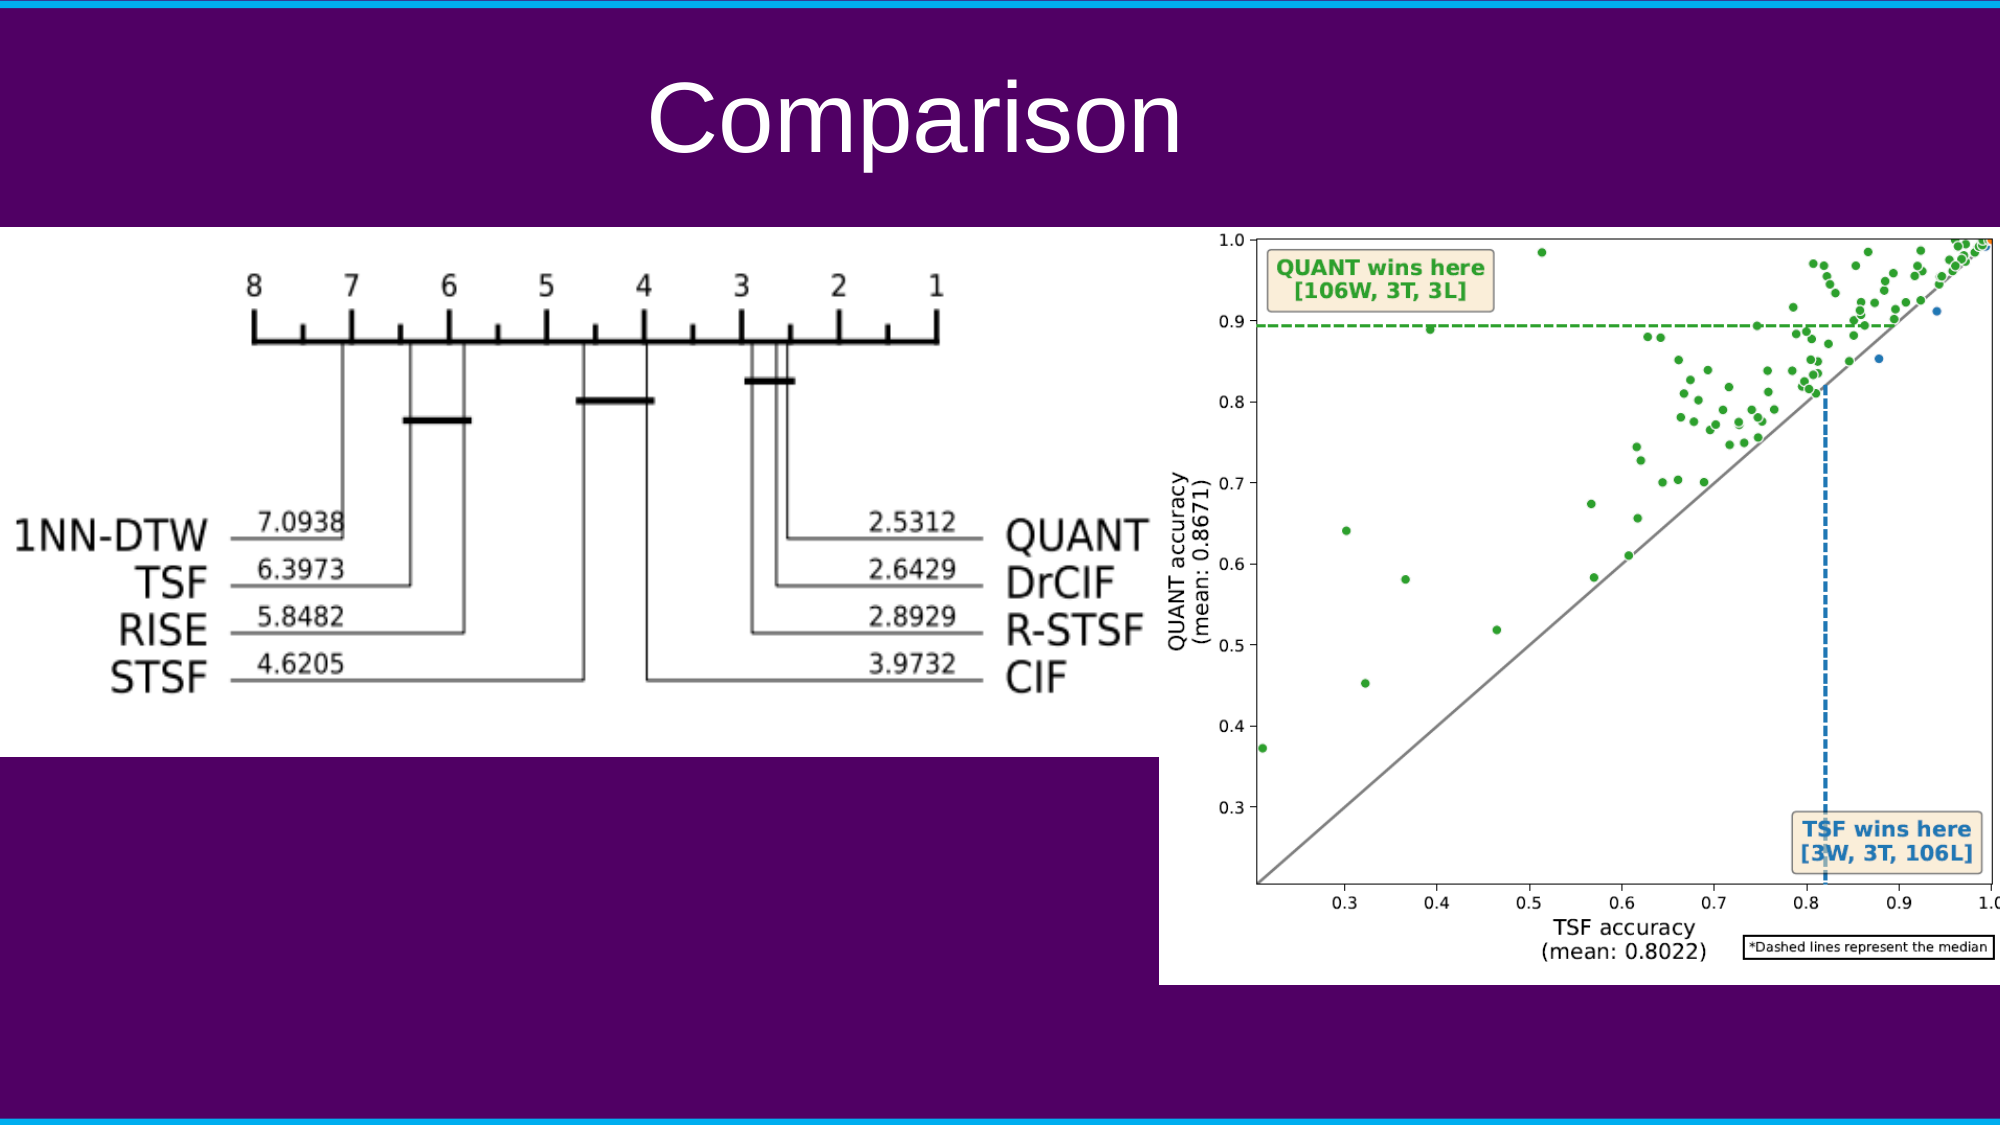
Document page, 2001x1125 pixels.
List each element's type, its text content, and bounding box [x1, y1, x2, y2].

picture [0, 227, 2000, 985]
title Comparison [0, 20, 1848, 205]
